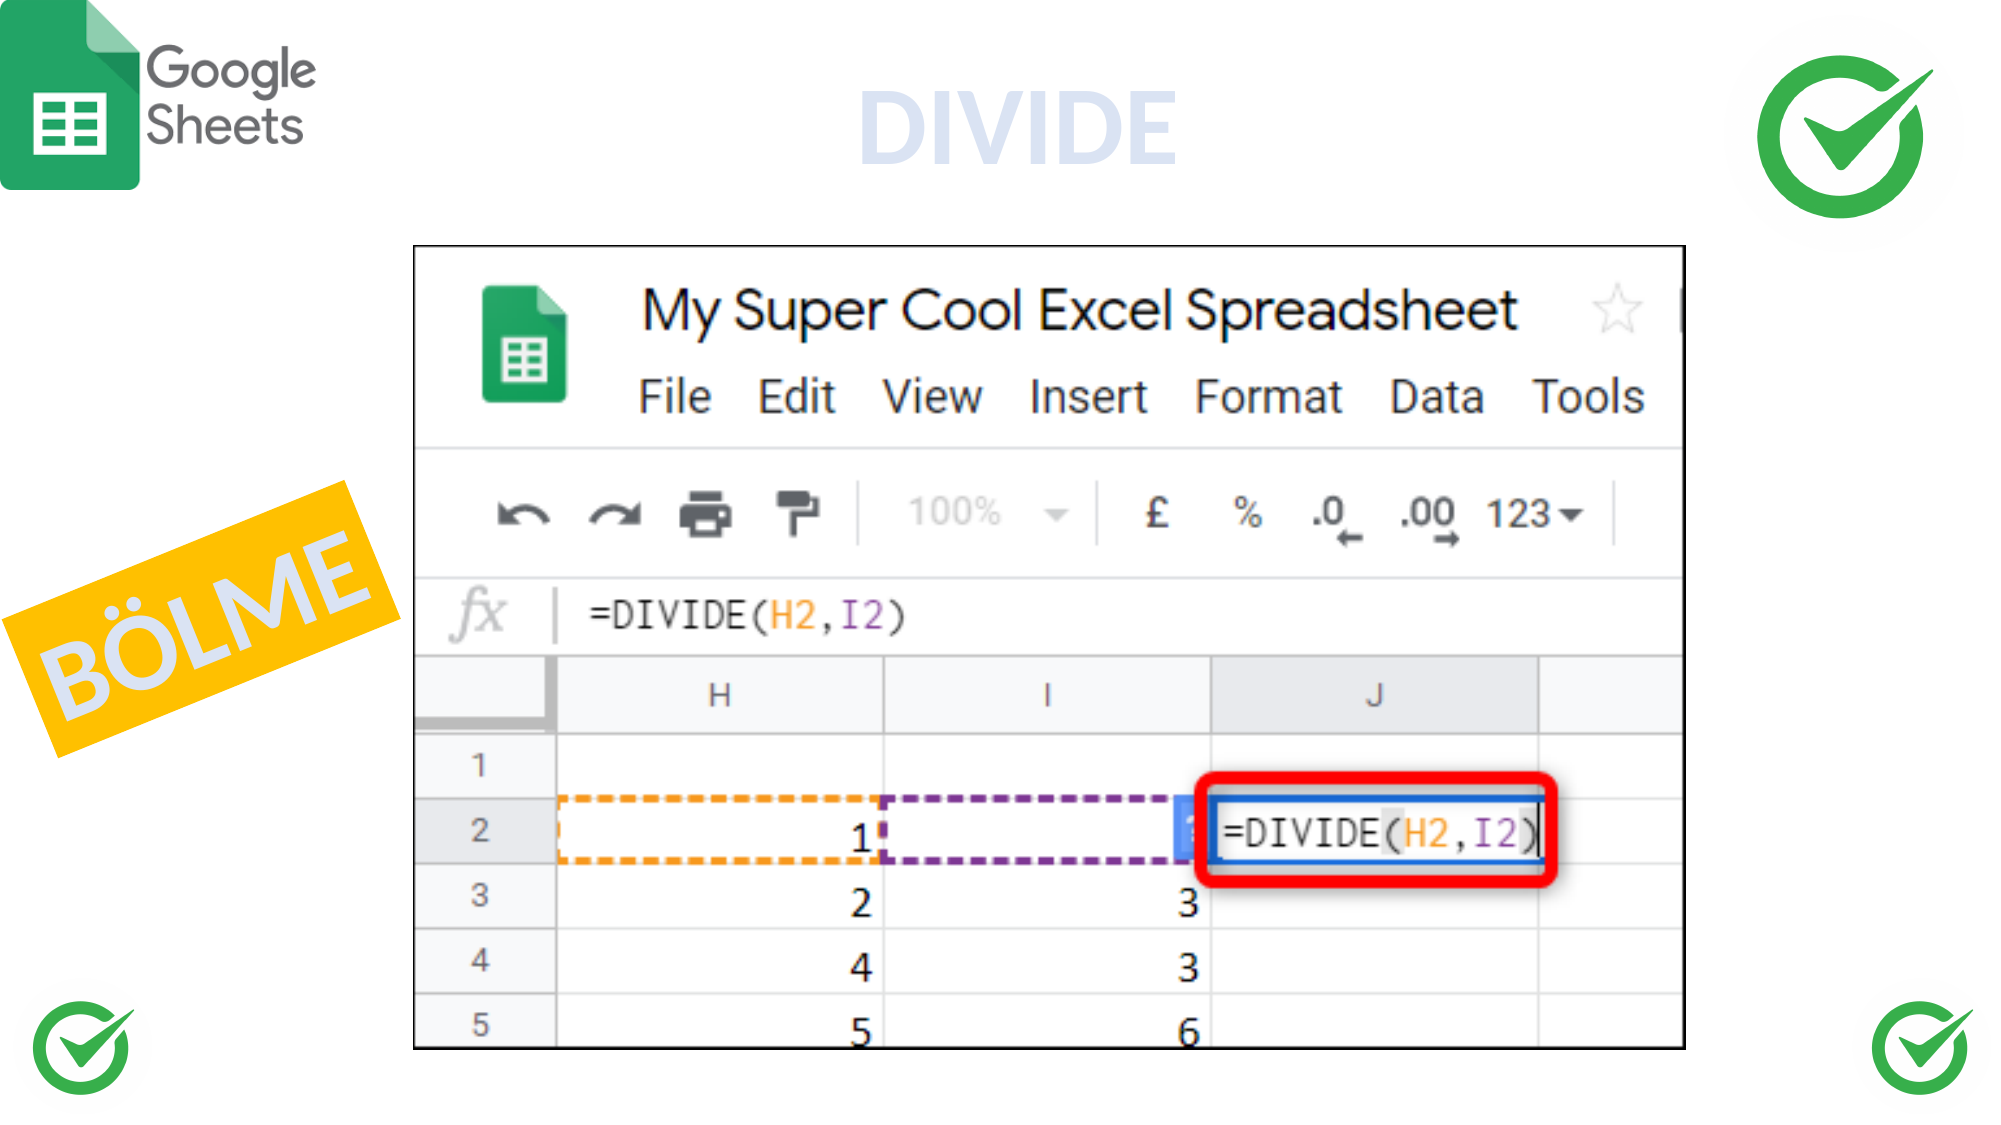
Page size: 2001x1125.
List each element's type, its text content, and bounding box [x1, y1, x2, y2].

picture [0, 969, 161, 1125]
text_box BÖLME [1, 479, 401, 759]
picture [1839, 969, 2000, 1125]
picture [413, 245, 1686, 1050]
picture [0, 0, 316, 190]
picture [1700, 0, 1980, 271]
text_box DIVIDE [841, 44, 1195, 195]
